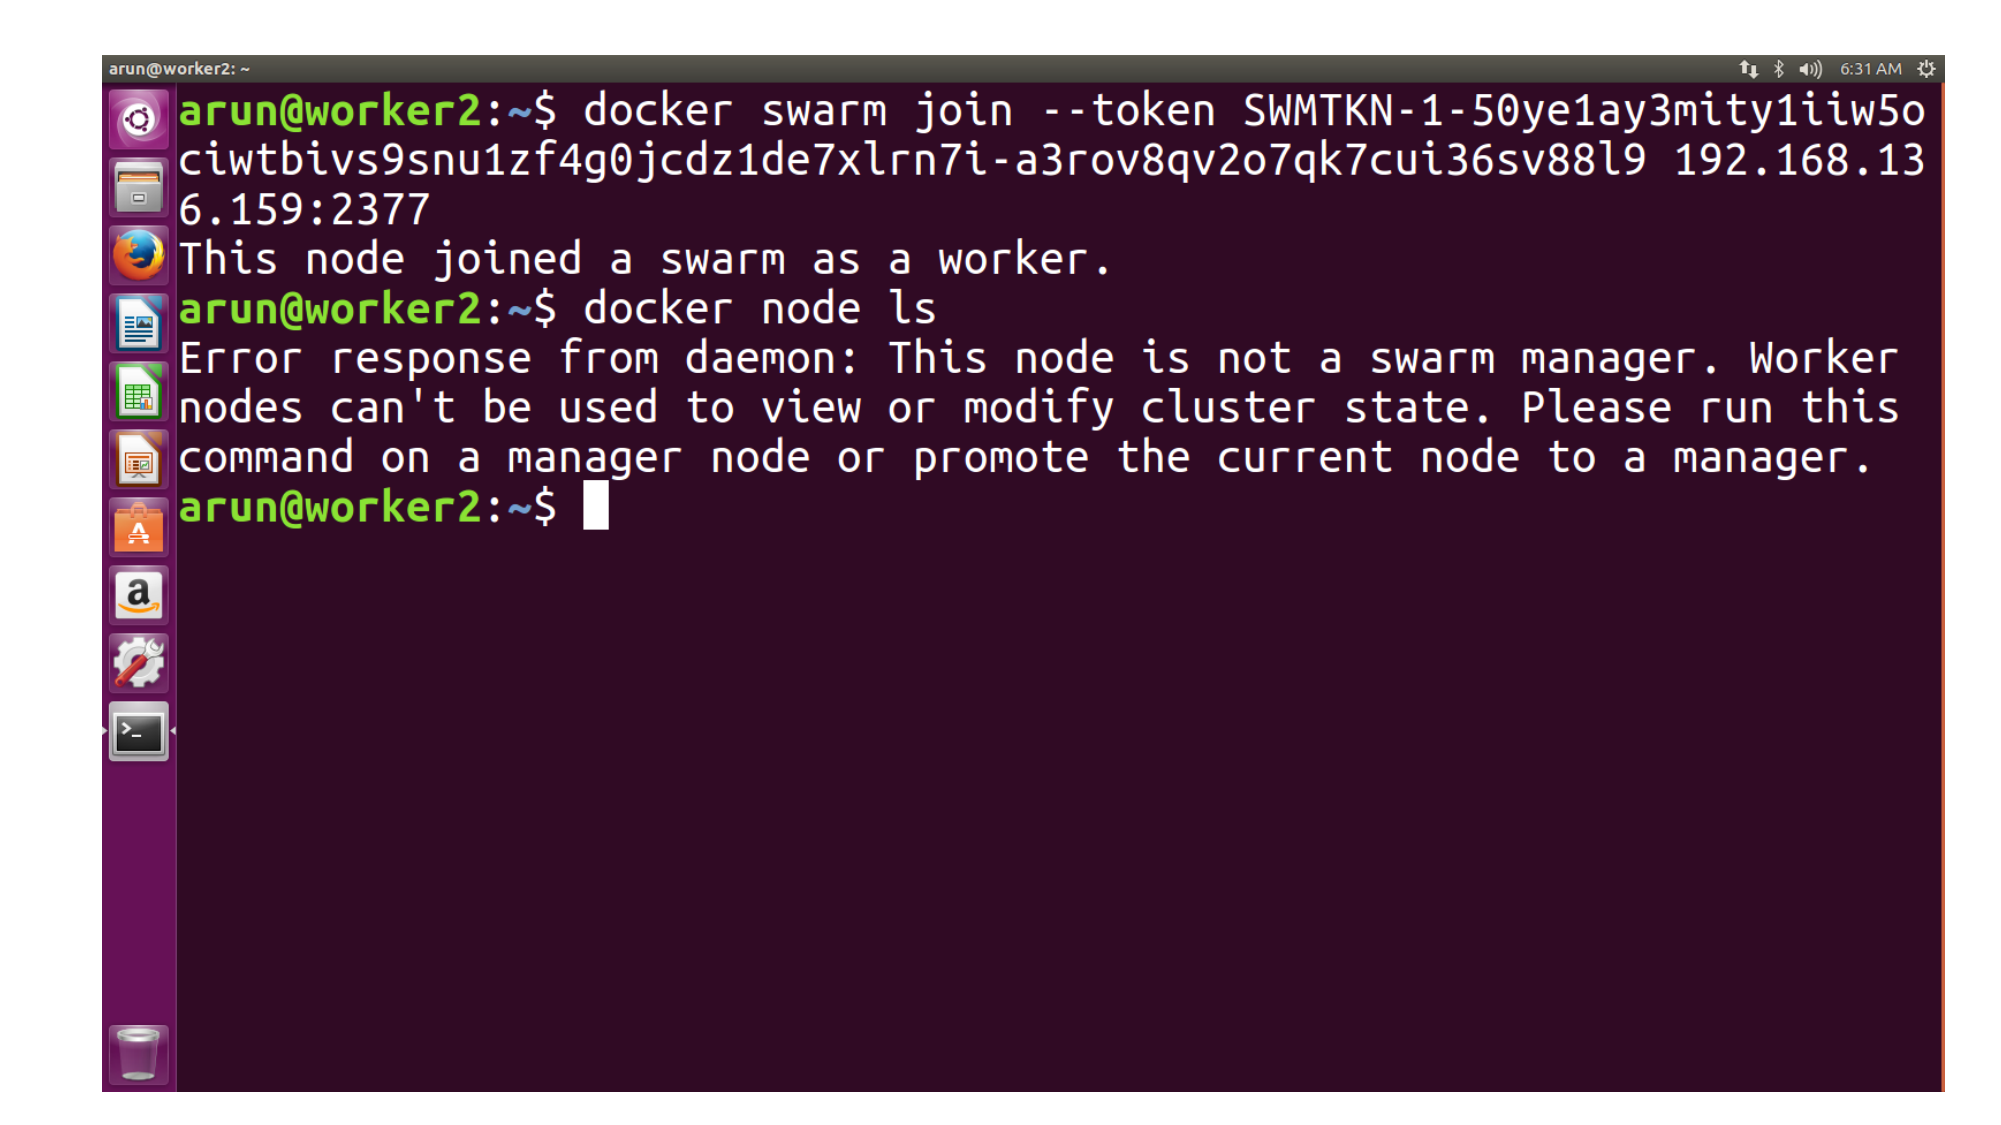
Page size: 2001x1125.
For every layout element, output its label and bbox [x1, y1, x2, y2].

list [102, 55, 1945, 1092]
